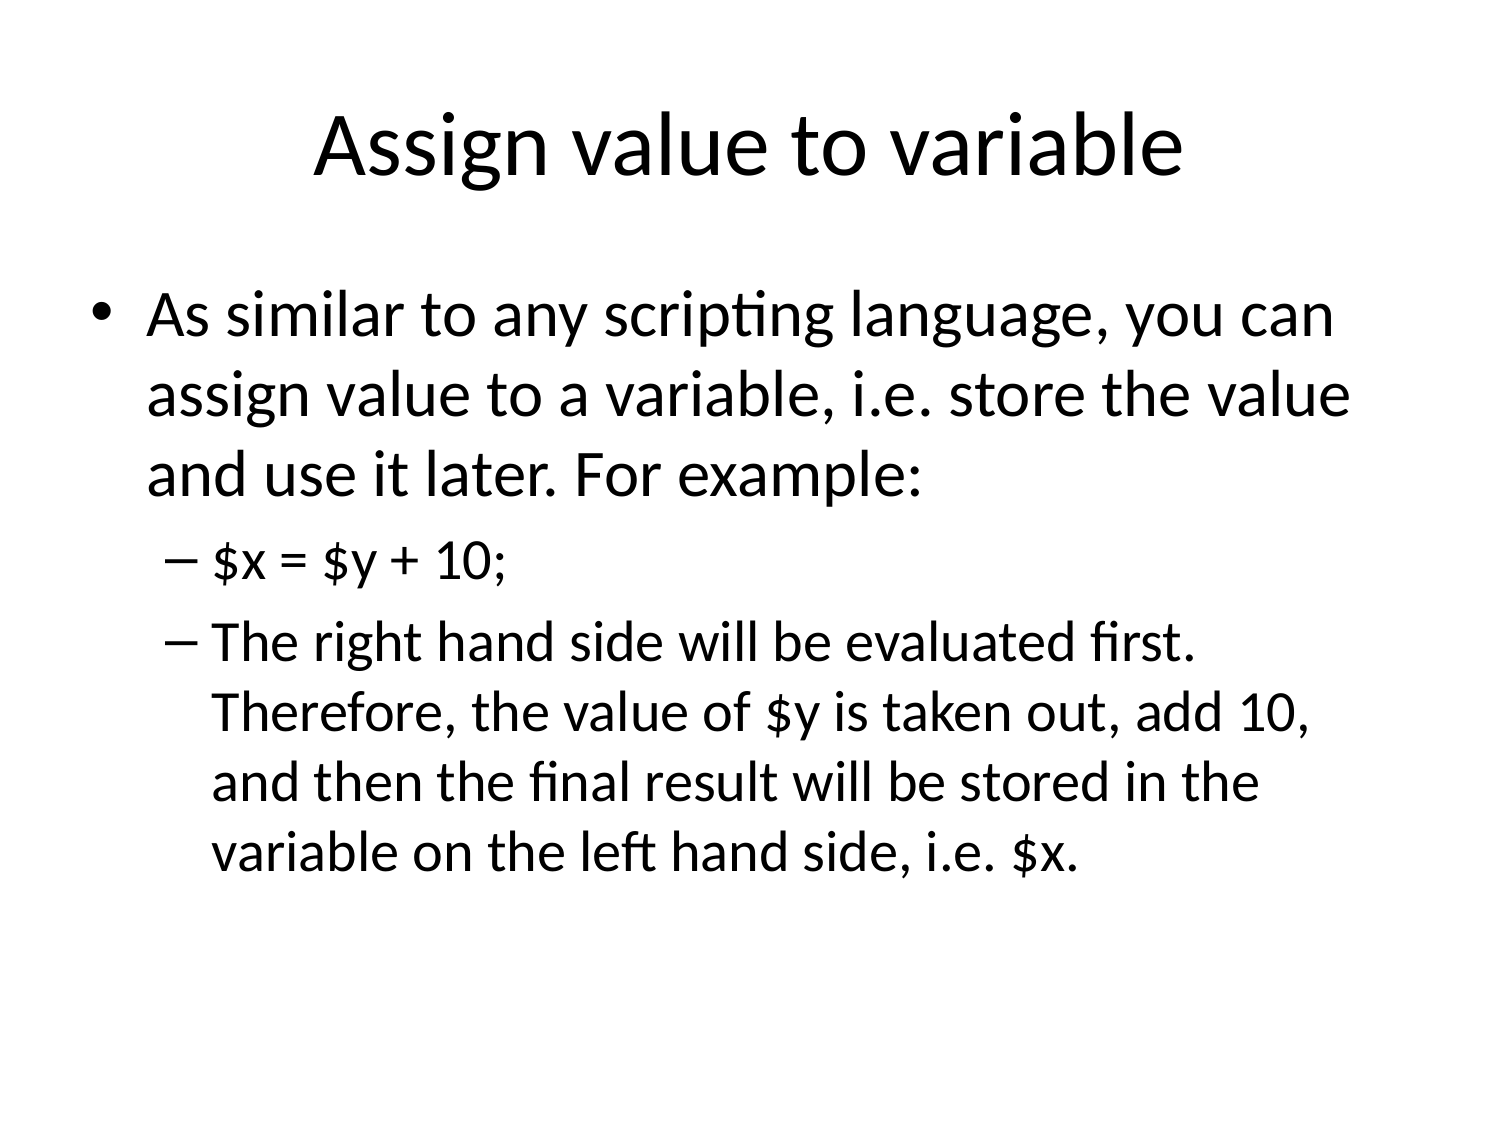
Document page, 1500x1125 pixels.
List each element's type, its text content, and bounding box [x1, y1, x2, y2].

list As similar to any scripting language, you can assign value to a variable, i.e. store the value and use it later. For example: $x = $y + 10; The right hand side will be evaluated first. Therefore, the value of $y is taken out, add 10, and then the final result will be stored in the variable on the left hand side, i.e. $x. [75, 262, 1425, 1005]
title Assign value to variable [75, 45, 1425, 233]
